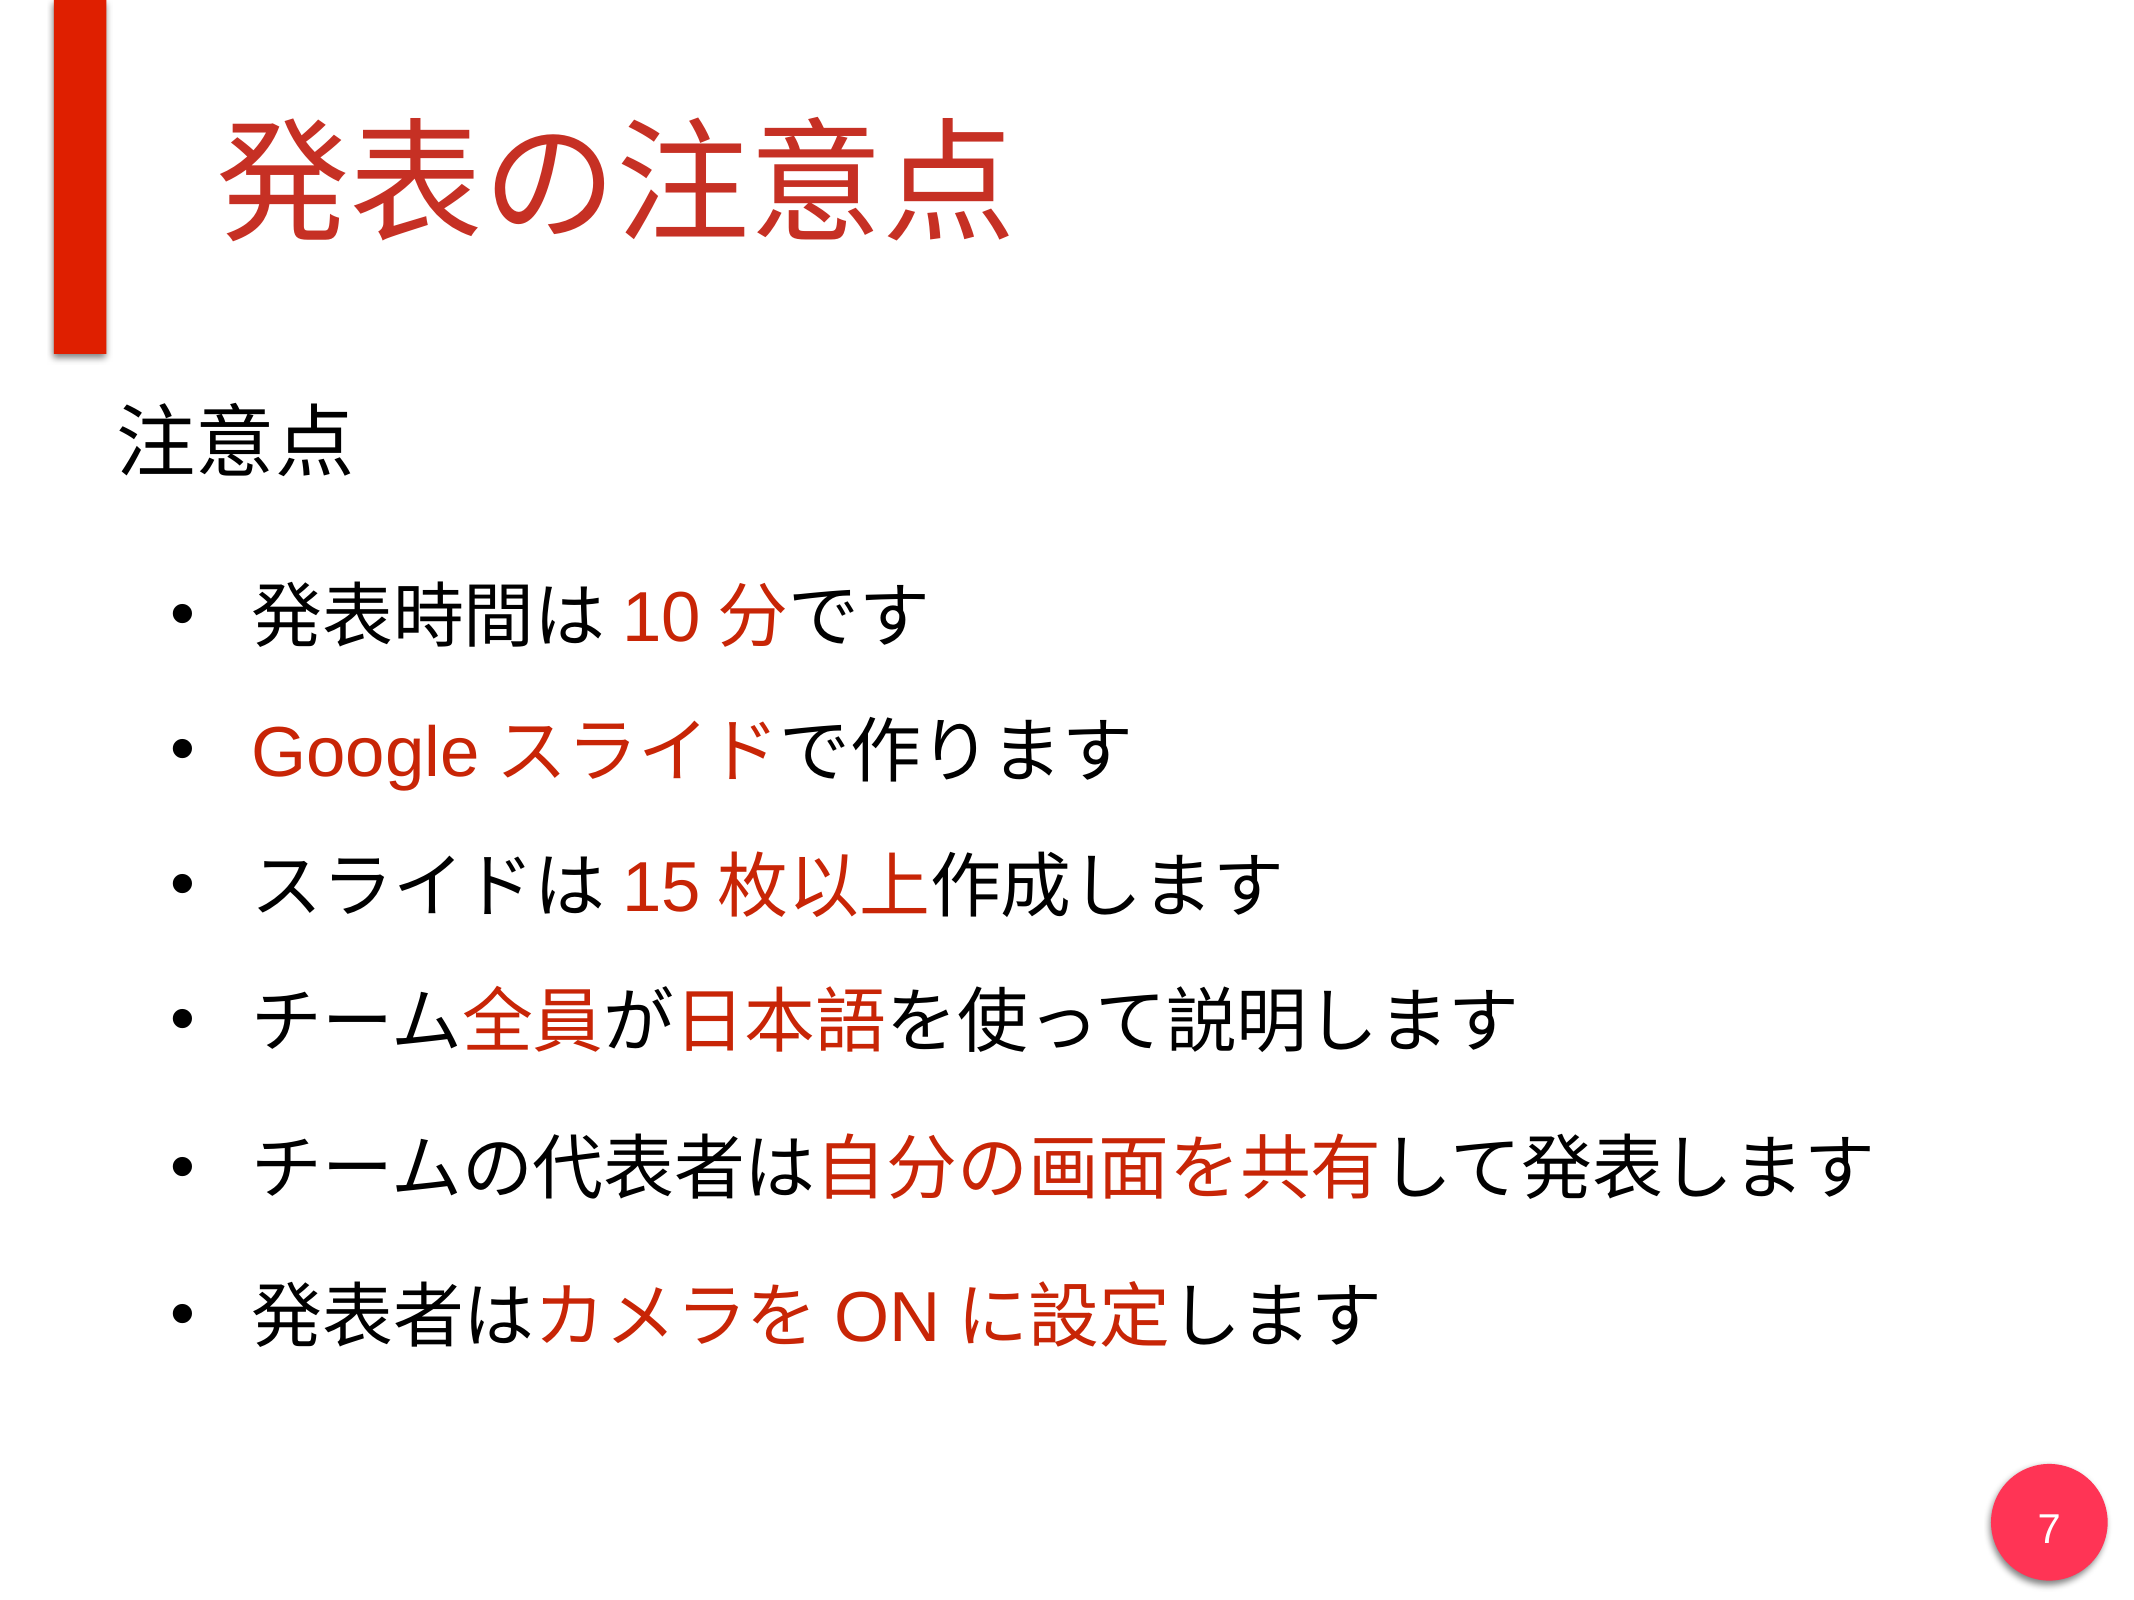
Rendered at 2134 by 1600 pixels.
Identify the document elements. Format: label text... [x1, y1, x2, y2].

title 発表の注意点 [208, 11, 1927, 343]
slide_number ‹#› [2026, 1493, 2073, 1600]
list 注意点 発表時間は10分です Googleスライドで作ります スライドは15枚以上作成します チーム全員が日本語を使って説明します チームの代表者は自分の画面を共有して発表します 発表者はカメラをONに設定します [108, 382, 2053, 1505]
